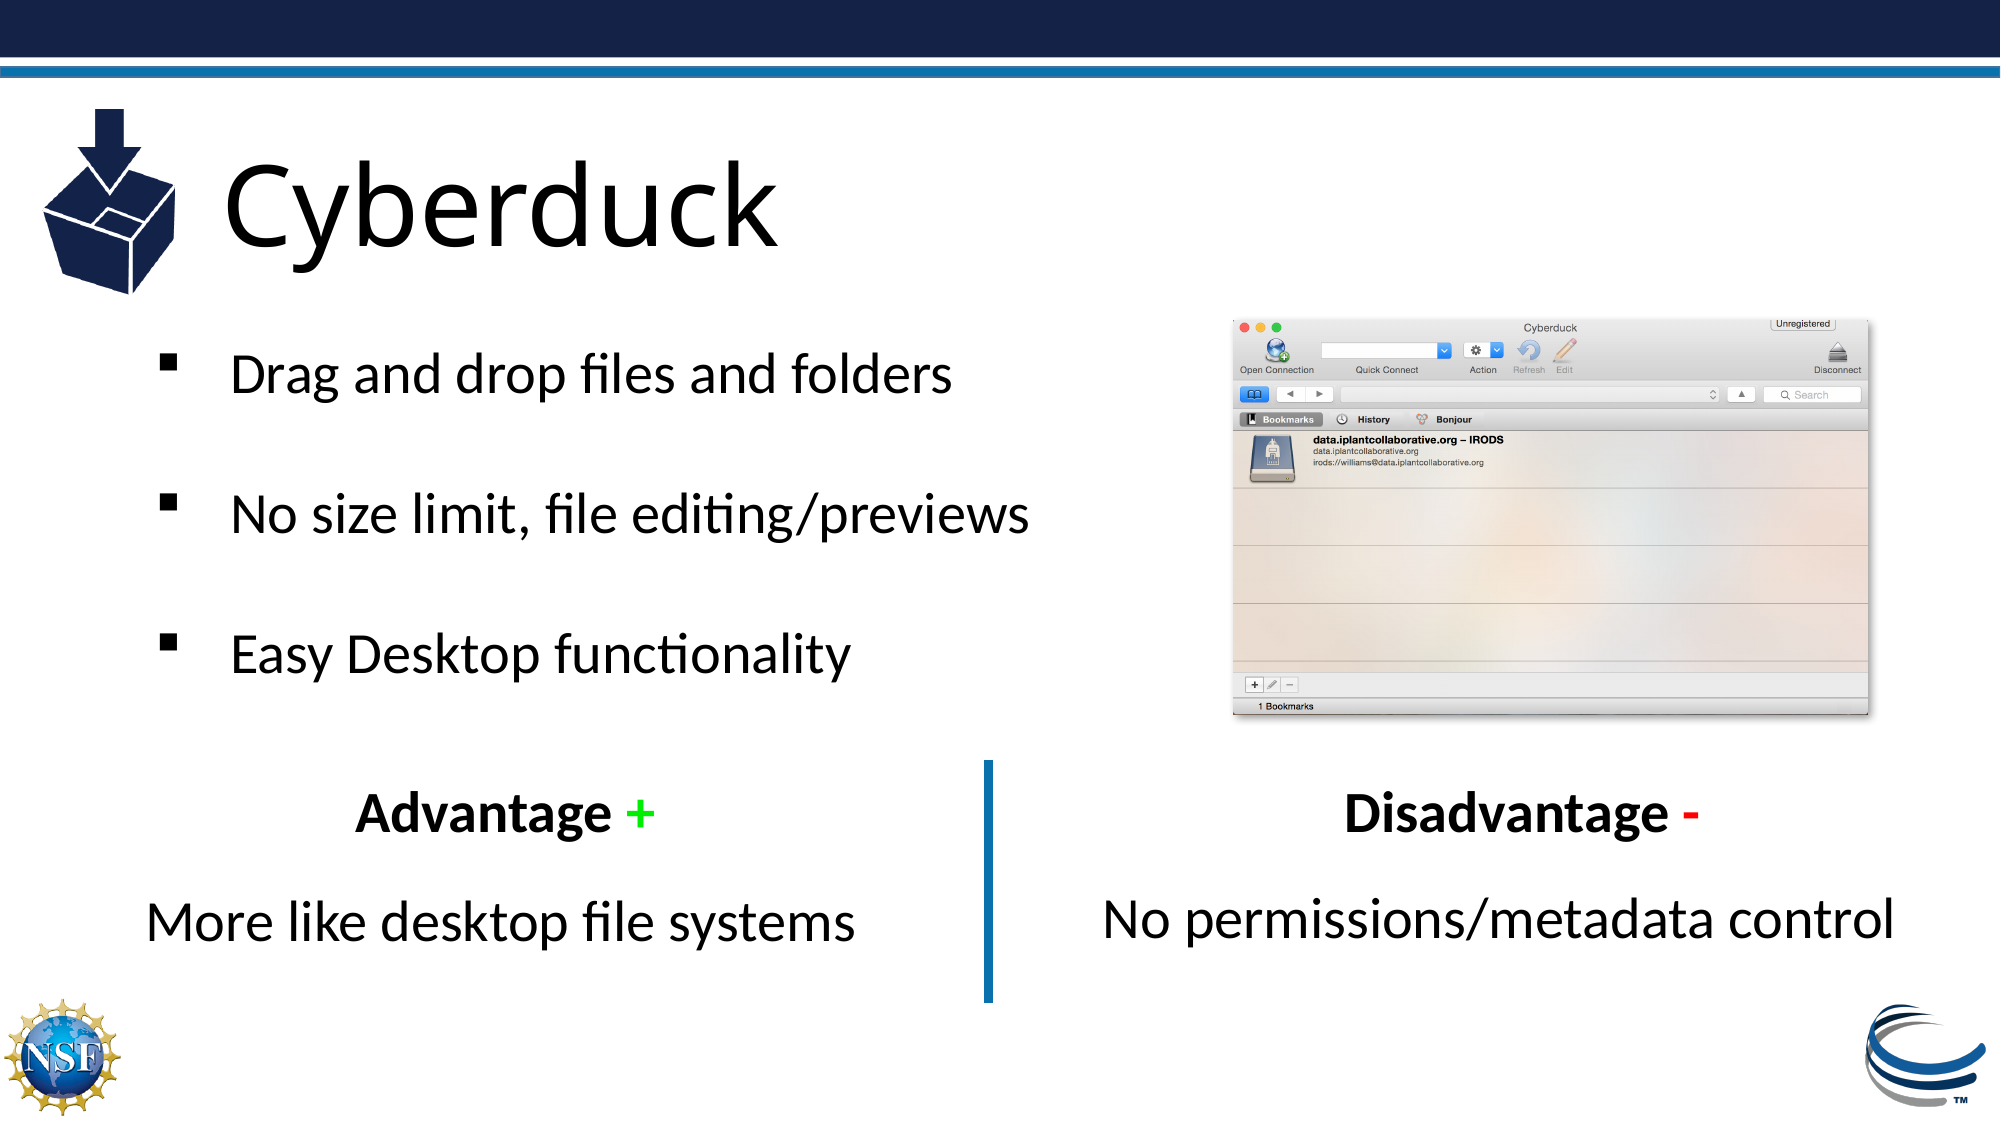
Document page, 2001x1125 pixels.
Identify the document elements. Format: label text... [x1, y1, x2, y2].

text_box No permissions/metadata control [1035, 873, 1964, 958]
picture [42, 109, 175, 296]
text_box Drag and drop files and folders No size limit, file editing/previews Easy Desktop functionality [140, 327, 1046, 763]
picture [1838, 976, 2001, 1125]
text_box [984, 760, 993, 1003]
picture [2, 996, 122, 1117]
text_box More like desktop file systems [37, 876, 965, 961]
picture [1233, 319, 1868, 715]
text_box Advantage + Disadvantage - [314, 766, 984, 852]
text_box Cyberduck [206, 126, 795, 277]
text_box Advantage + Disadvantage - [993, 766, 1716, 852]
